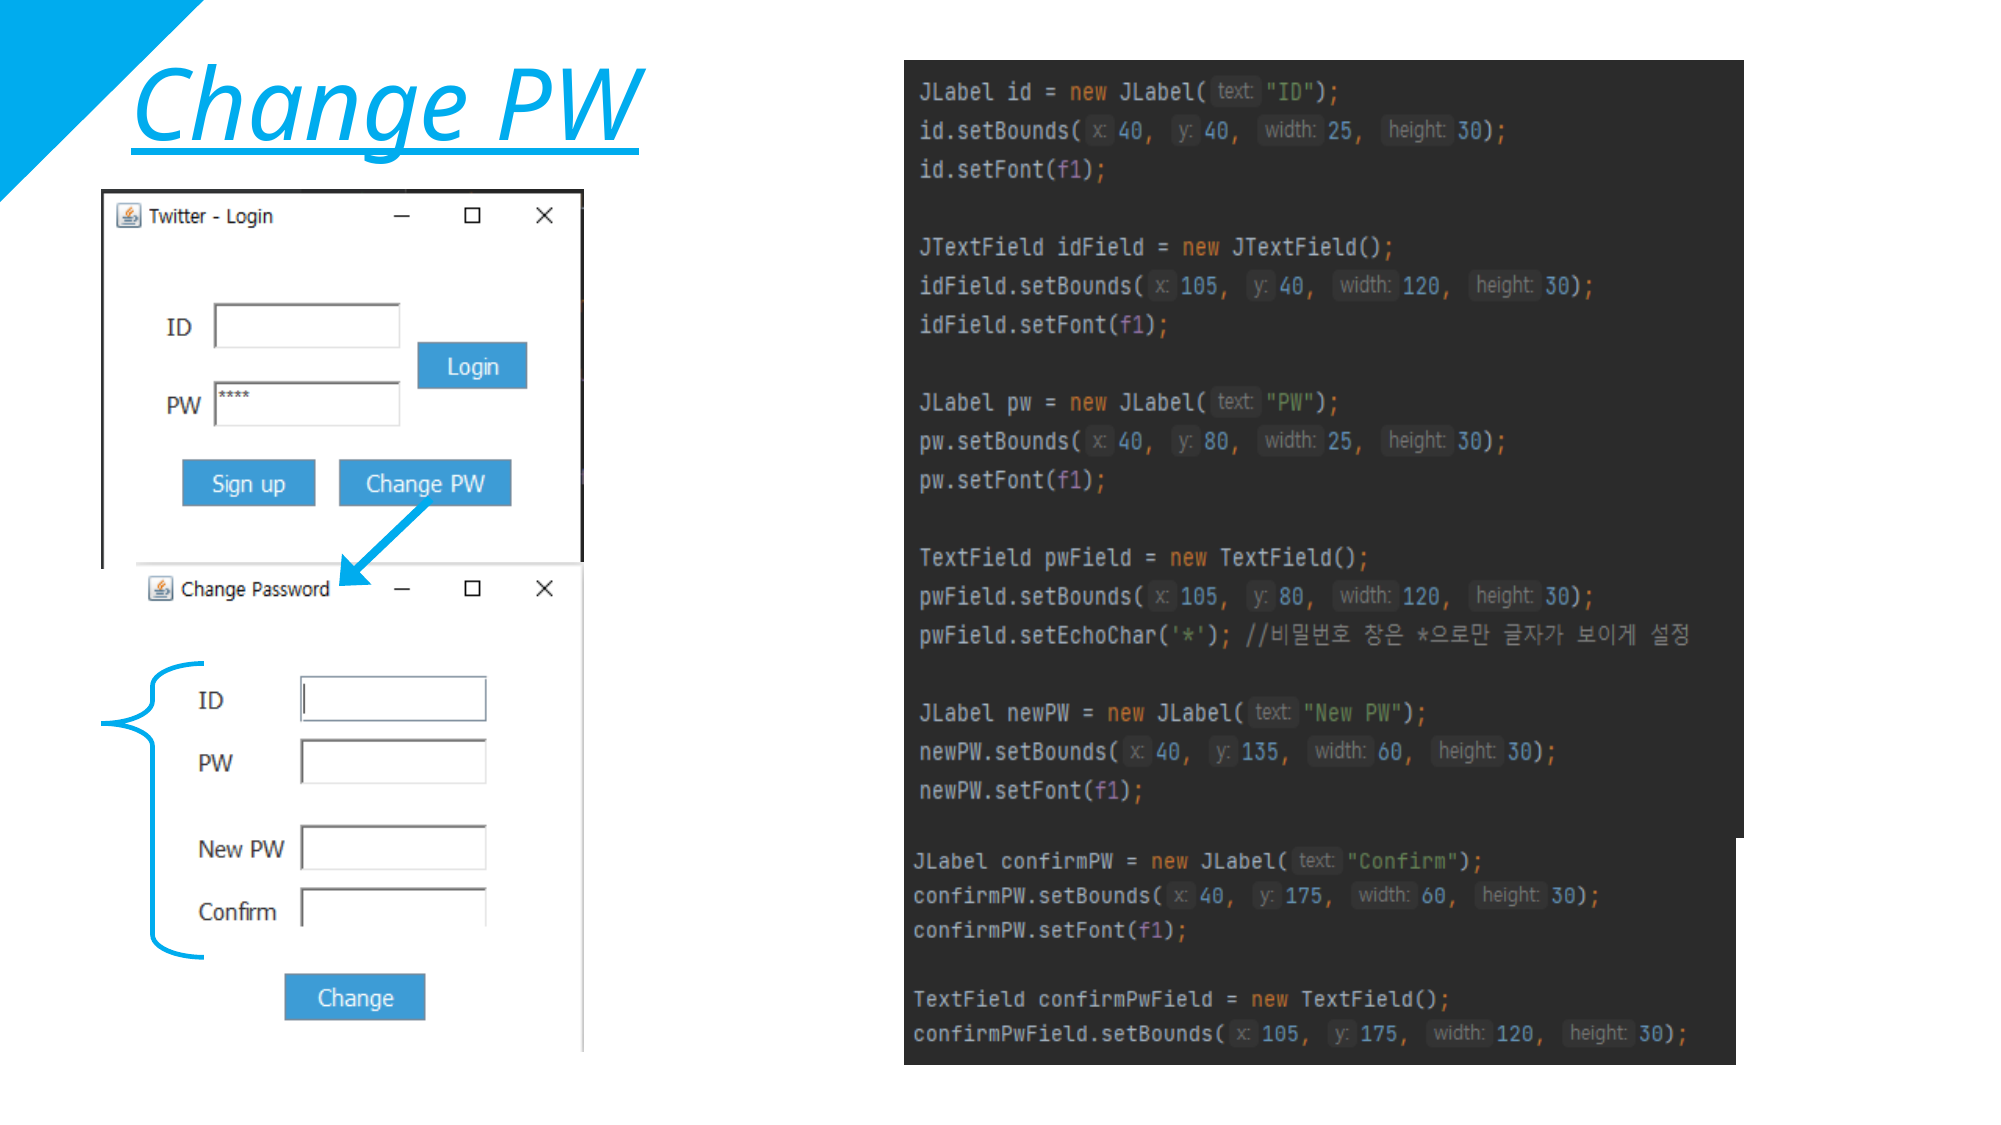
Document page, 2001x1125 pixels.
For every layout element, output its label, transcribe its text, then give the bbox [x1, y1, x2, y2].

picture [101, 189, 584, 1052]
picture [904, 60, 1744, 1065]
text_box [0, 0, 206, 204]
text_box [101, 716, 136, 731]
text_box Change PW [53, 32, 717, 168]
